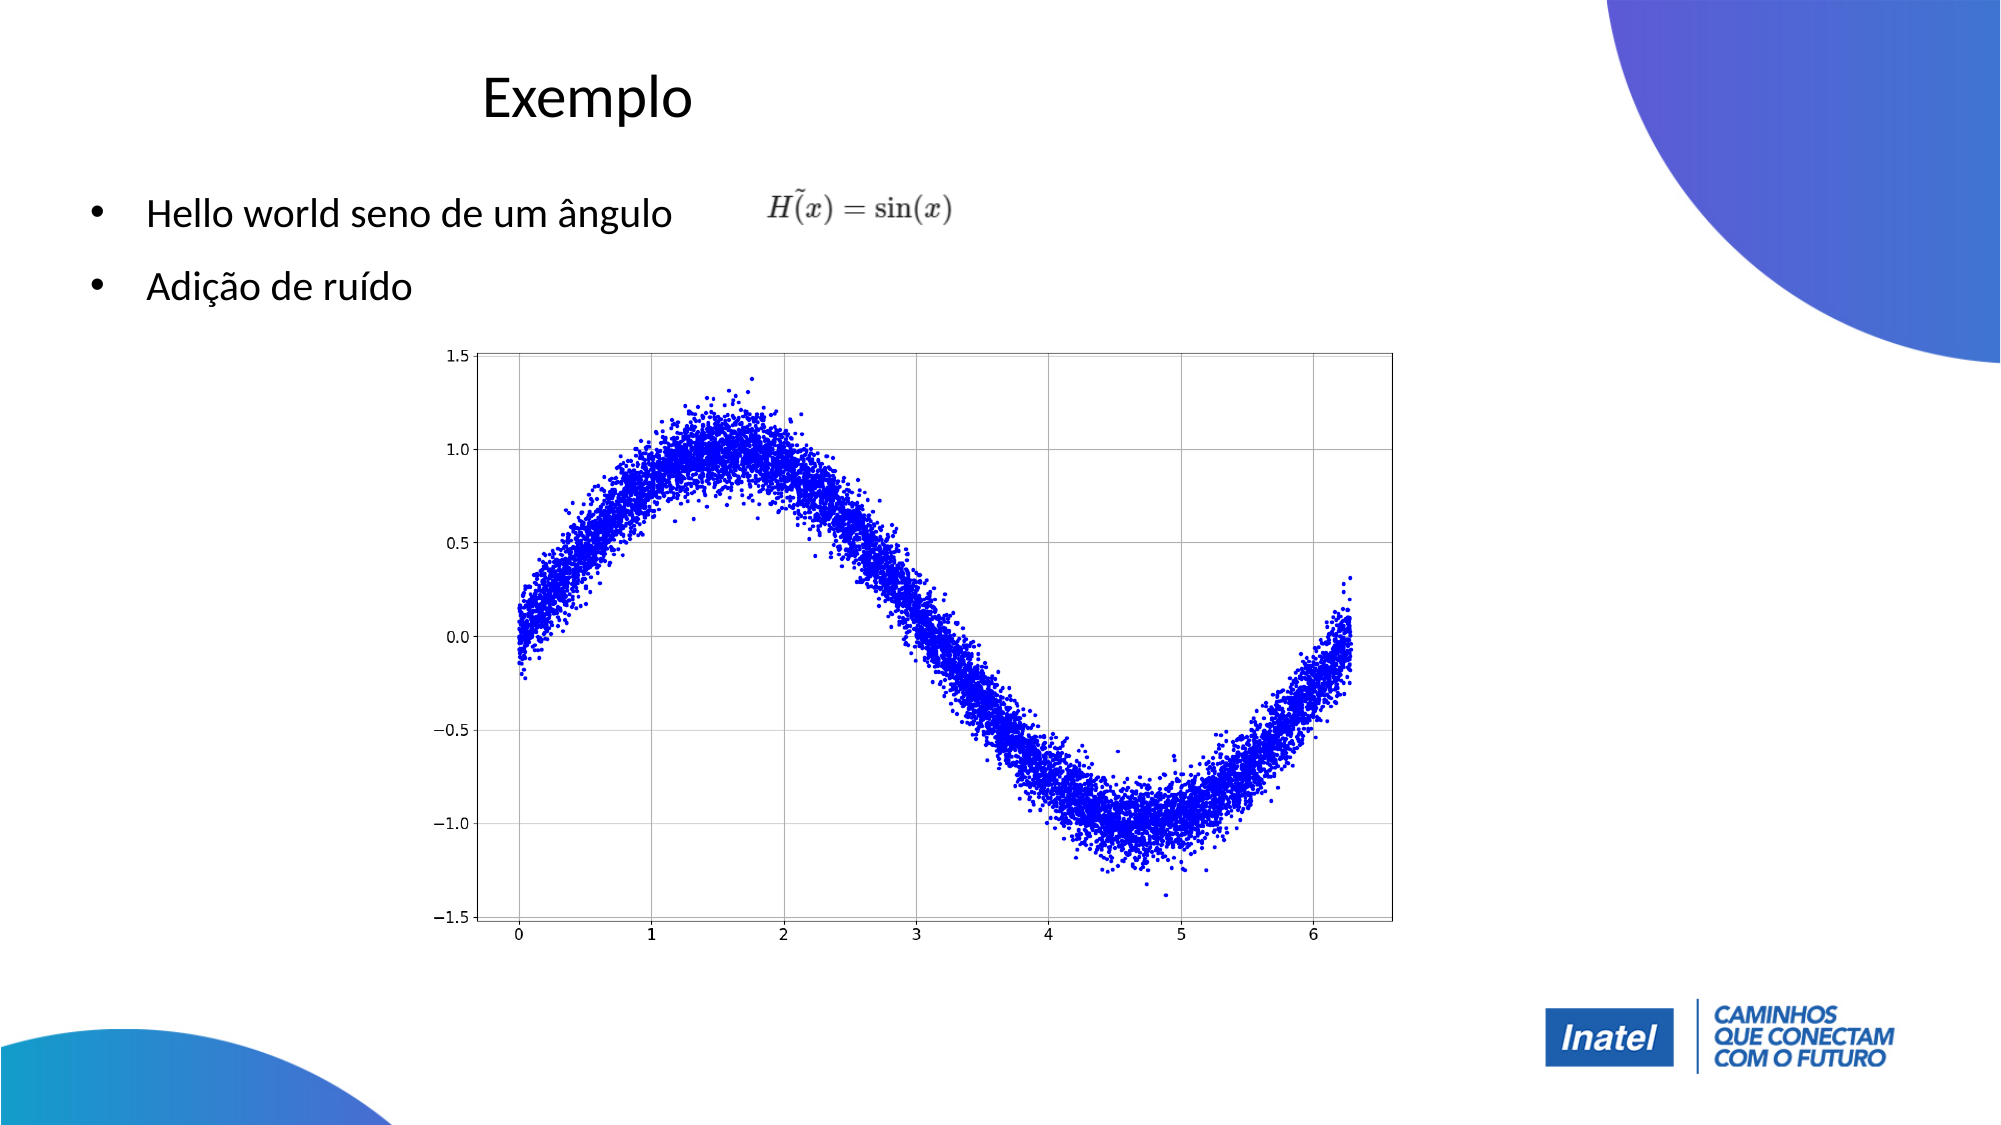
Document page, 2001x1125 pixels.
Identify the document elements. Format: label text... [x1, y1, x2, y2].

picture [0, 0, 2001, 1125]
title Exemplo [50, 30, 1126, 156]
list Hello world seno de um ângulo Adição de ruído [50, 174, 1575, 886]
